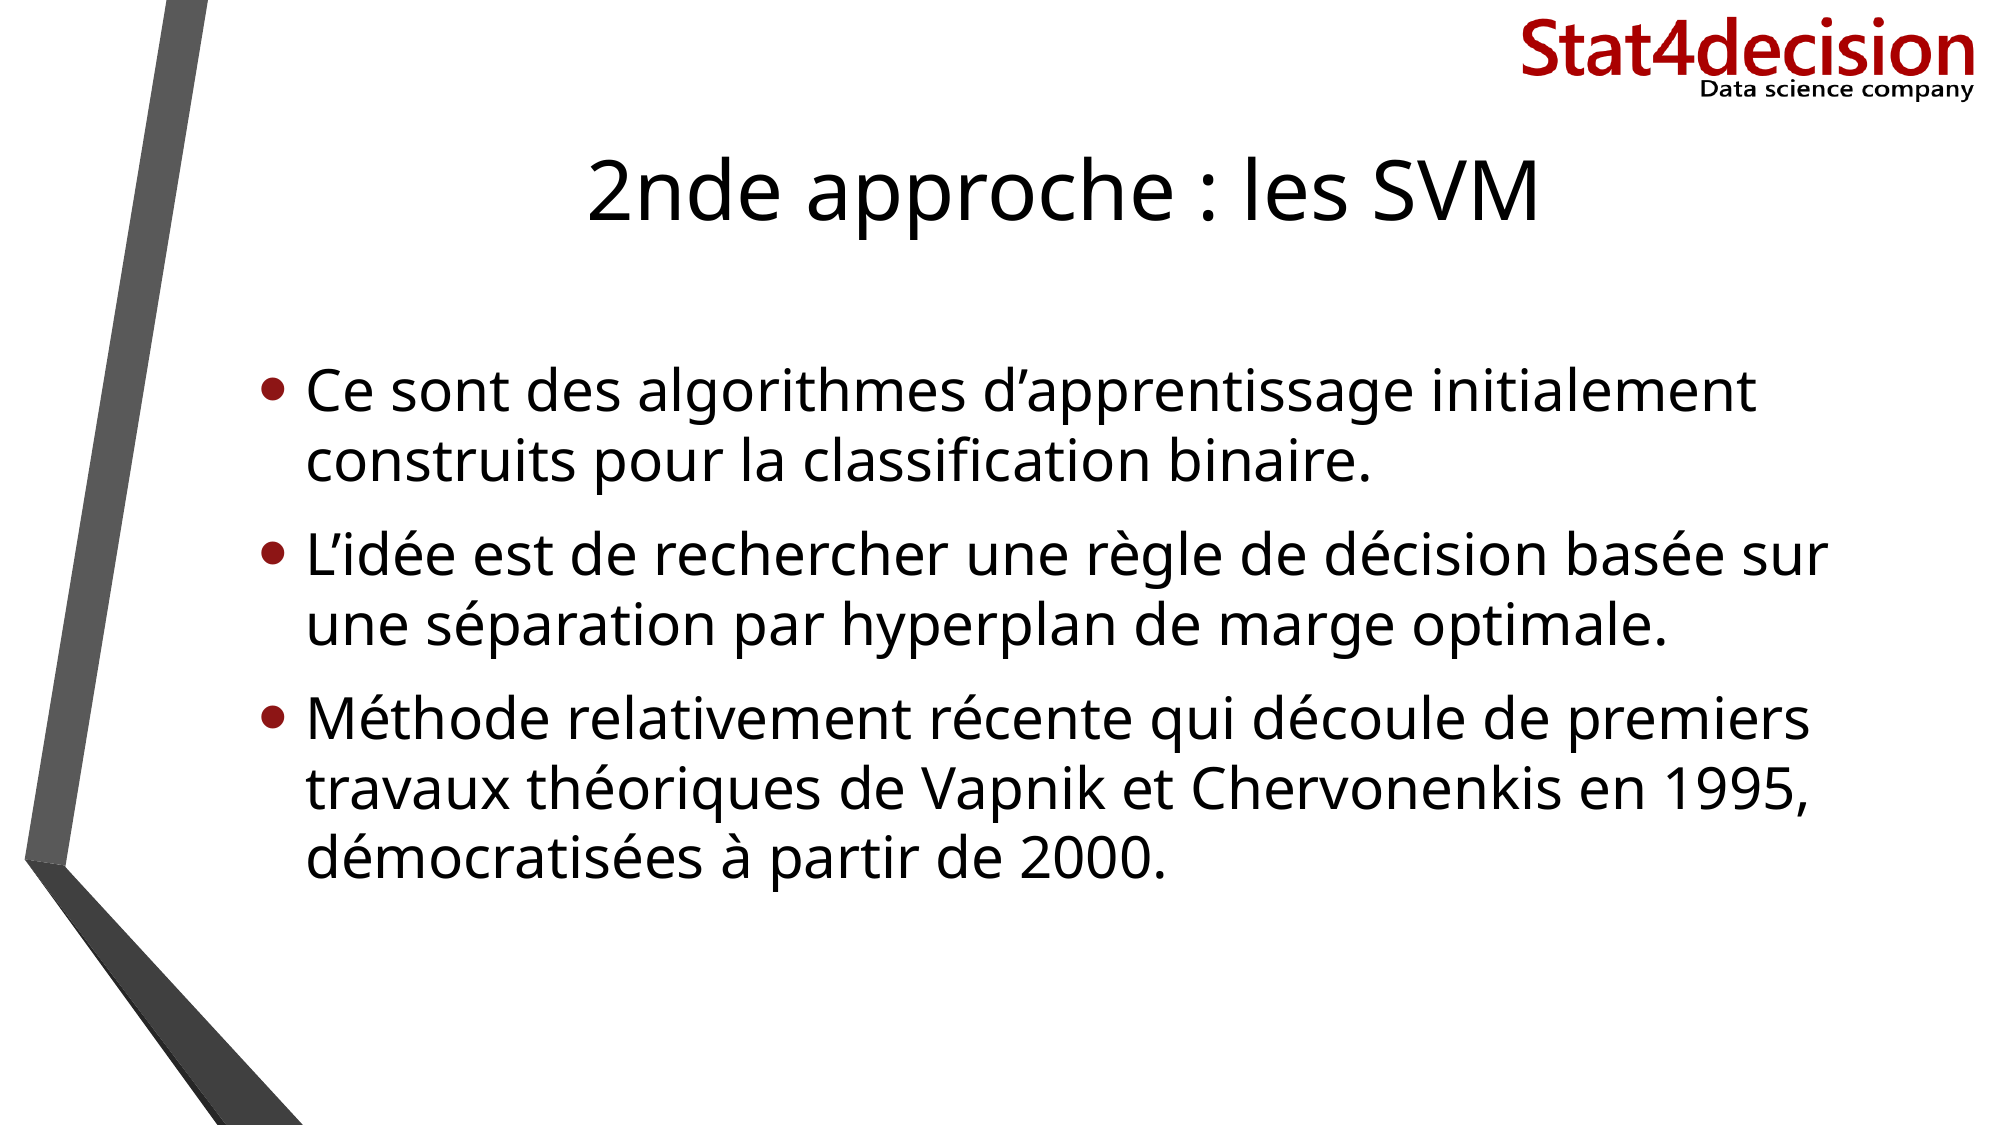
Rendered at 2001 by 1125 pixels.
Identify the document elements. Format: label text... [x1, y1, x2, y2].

picture [1520, 14, 1976, 104]
title 2nde approche : les SVM [243, 112, 1887, 263]
list Ce sont des algorithmes d’apprentissage initialement construits pour la classification binaire. L’idée est de rechercher une règle de décision basée sur une séparation par hyperplan de marge optimale. Méthode relativement récente qui découle de premiers travaux théoriques de Vapnik et Chervonenkis en 1995, démocratisées à partir de 2000. [243, 293, 1887, 950]
